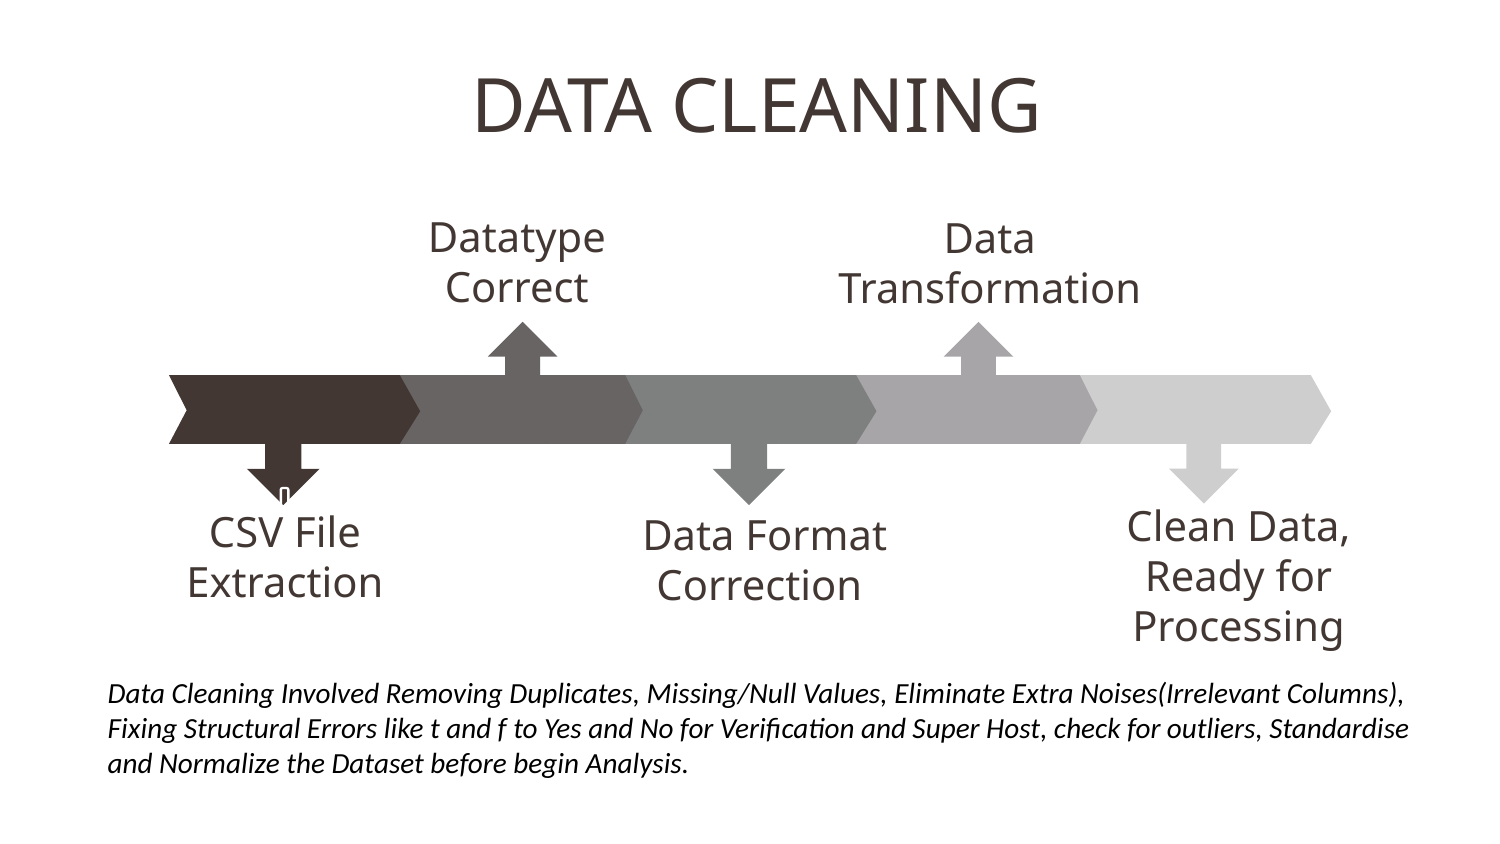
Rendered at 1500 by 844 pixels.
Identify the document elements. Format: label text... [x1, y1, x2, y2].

text_box Data Transformation [810, 214, 1169, 327]
text_box [712, 453, 786, 506]
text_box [877, 374, 1078, 445]
text_box CSV File Extraction [117, 505, 453, 622]
title DATA CLEANING [344, 42, 1169, 156]
text_box Data Cleaning Involved Removing Duplicates, Missing/Null Values, Eliminate Extra Noises(Irrelevant Columns), Fixing Structural Errors like t and f to Yes and No for Verification and Super Host, check for outliers, Standardise and Normalize the Dataset before begin Analysis. [92, 667, 1464, 787]
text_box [625, 374, 877, 445]
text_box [168, 374, 421, 445]
text_box Datatype Correct [377, 203, 668, 326]
text_box [943, 321, 1014, 373]
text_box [264, 486, 305, 527]
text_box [421, 374, 623, 445]
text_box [1079, 374, 1332, 445]
text_box [487, 321, 558, 373]
text_box [1168, 453, 1239, 504]
text_box [246, 453, 320, 486]
text_box Clean Data, Ready for Processing [1070, 504, 1407, 665]
text_box Data Format Correction [596, 560, 933, 624]
